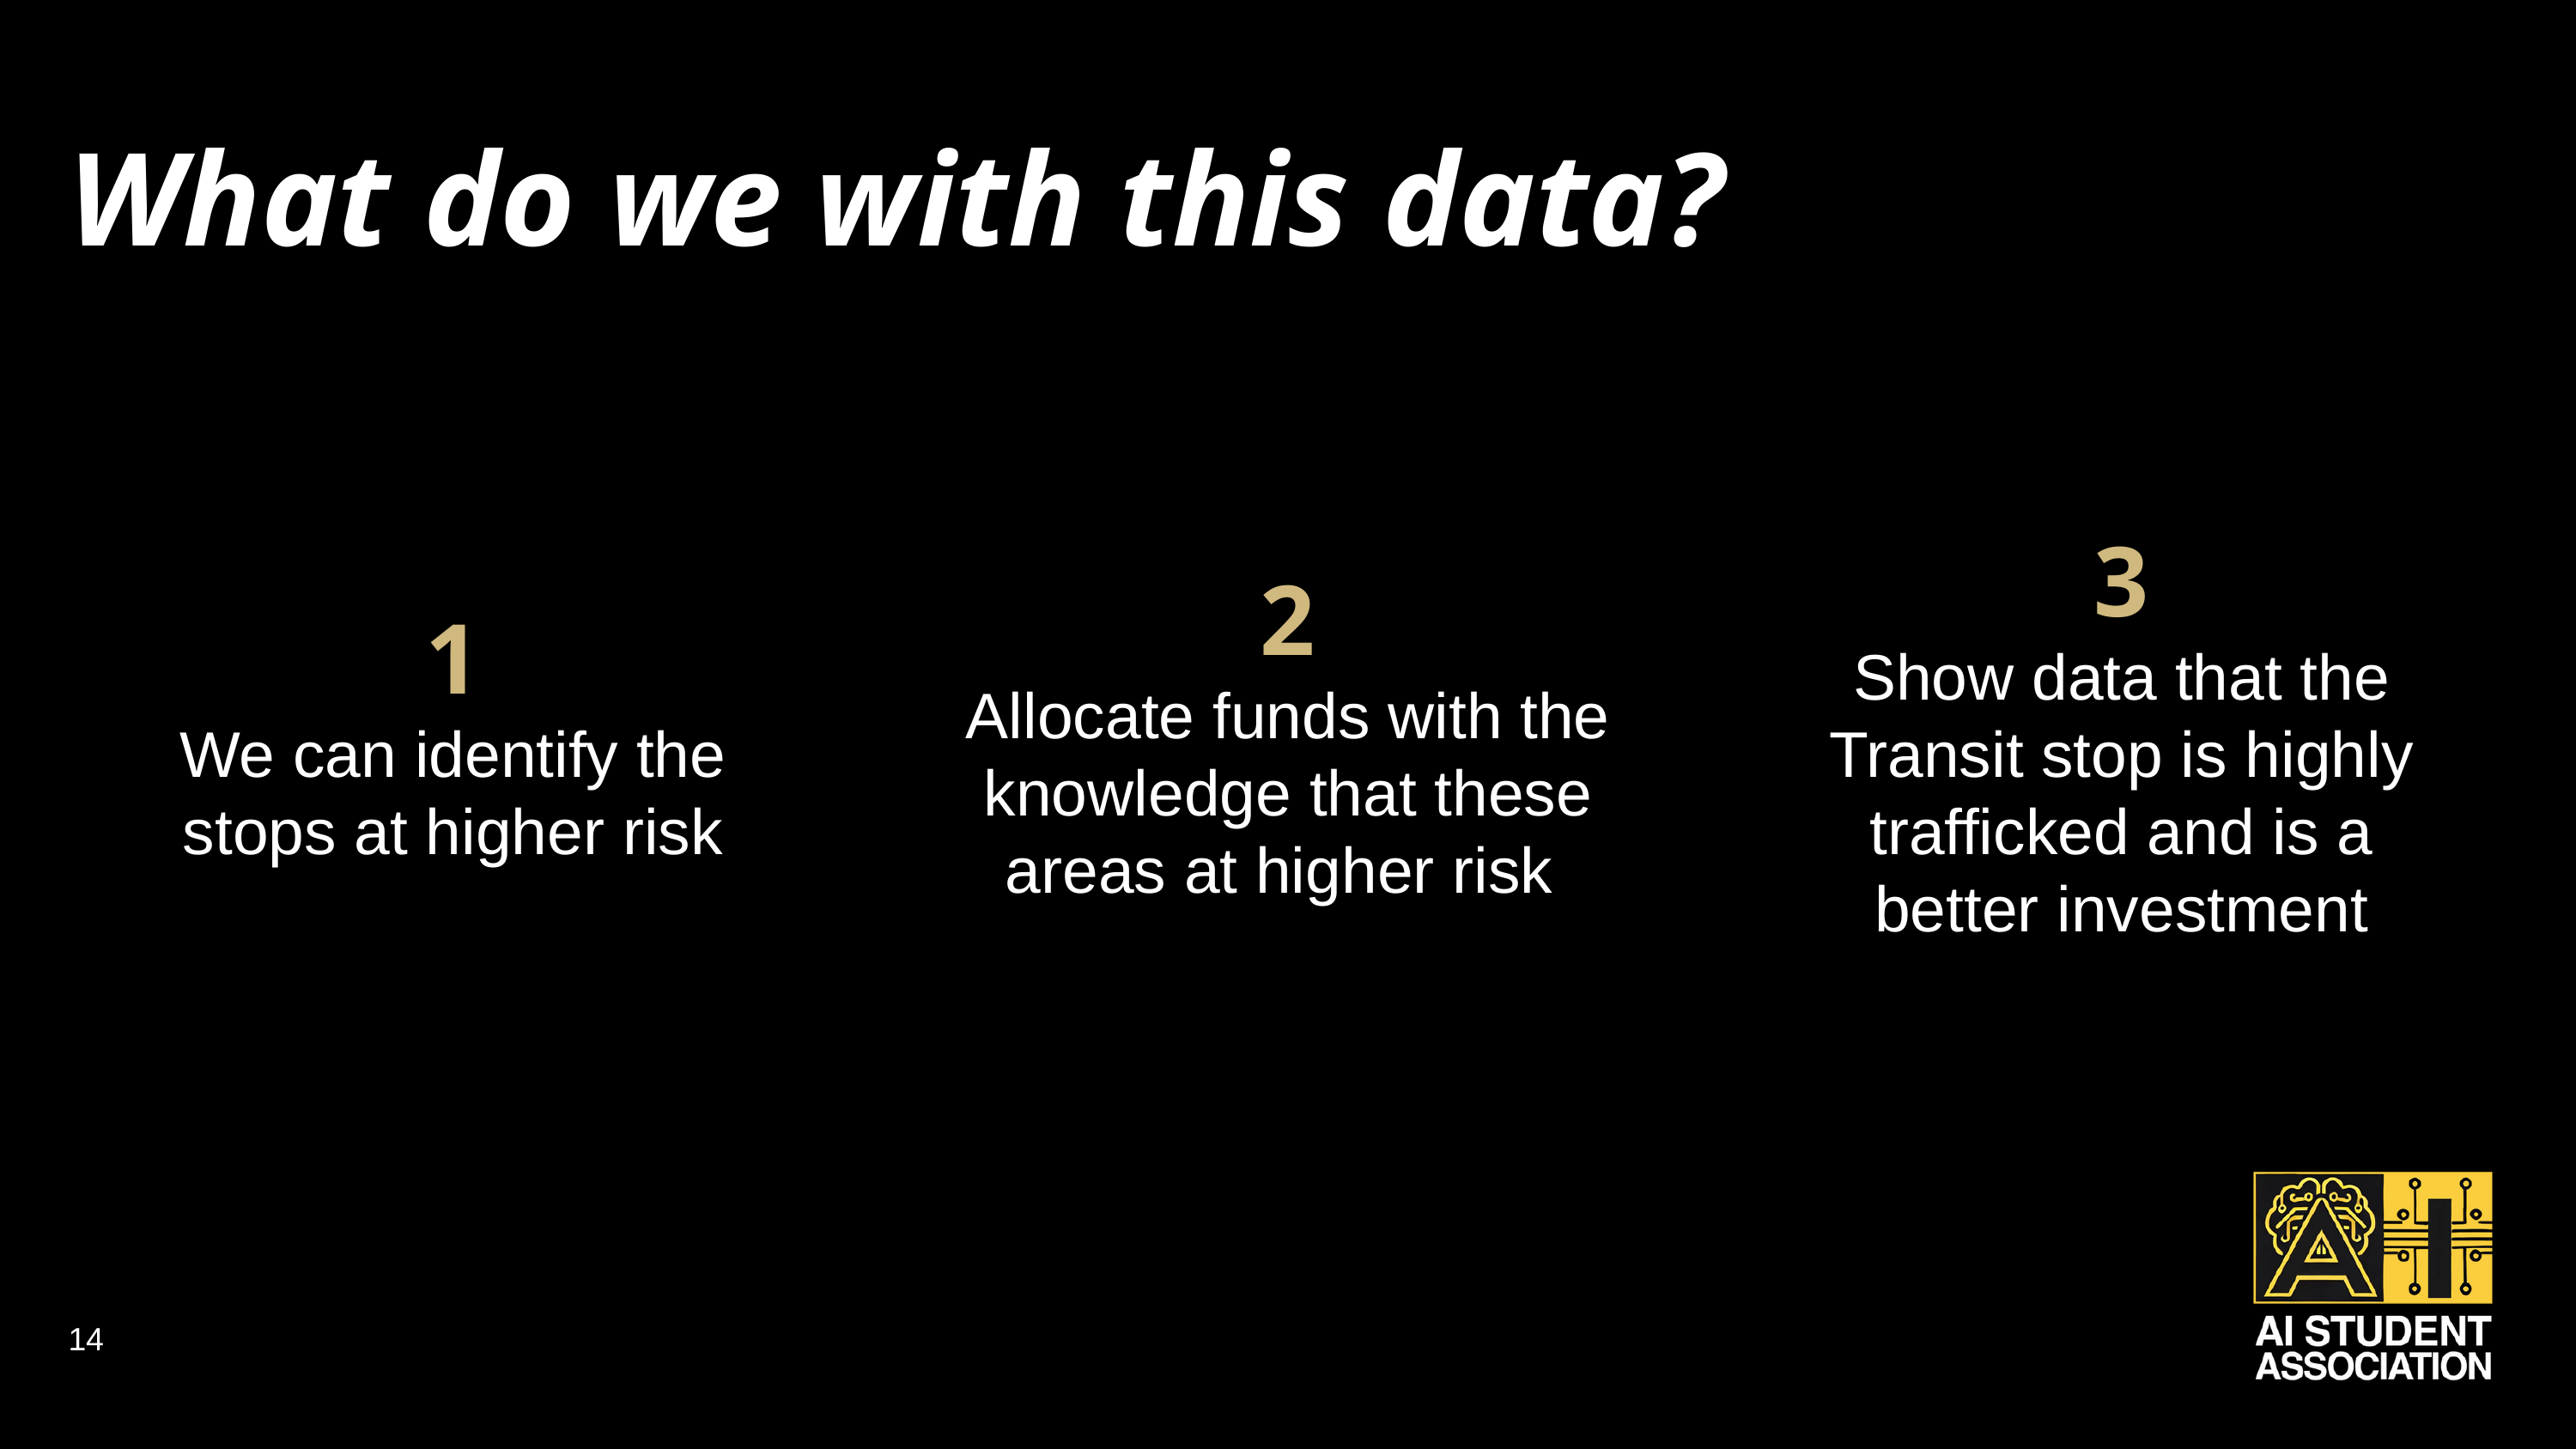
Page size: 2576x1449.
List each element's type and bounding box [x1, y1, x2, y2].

text_box [68, 1299, 172, 1381]
text_box [2236, 1152, 2510, 1397]
text_box [117, 336, 790, 1139]
text_box [68, 61, 2510, 349]
text_box [1785, 336, 2458, 1139]
text_box [951, 336, 1625, 1139]
